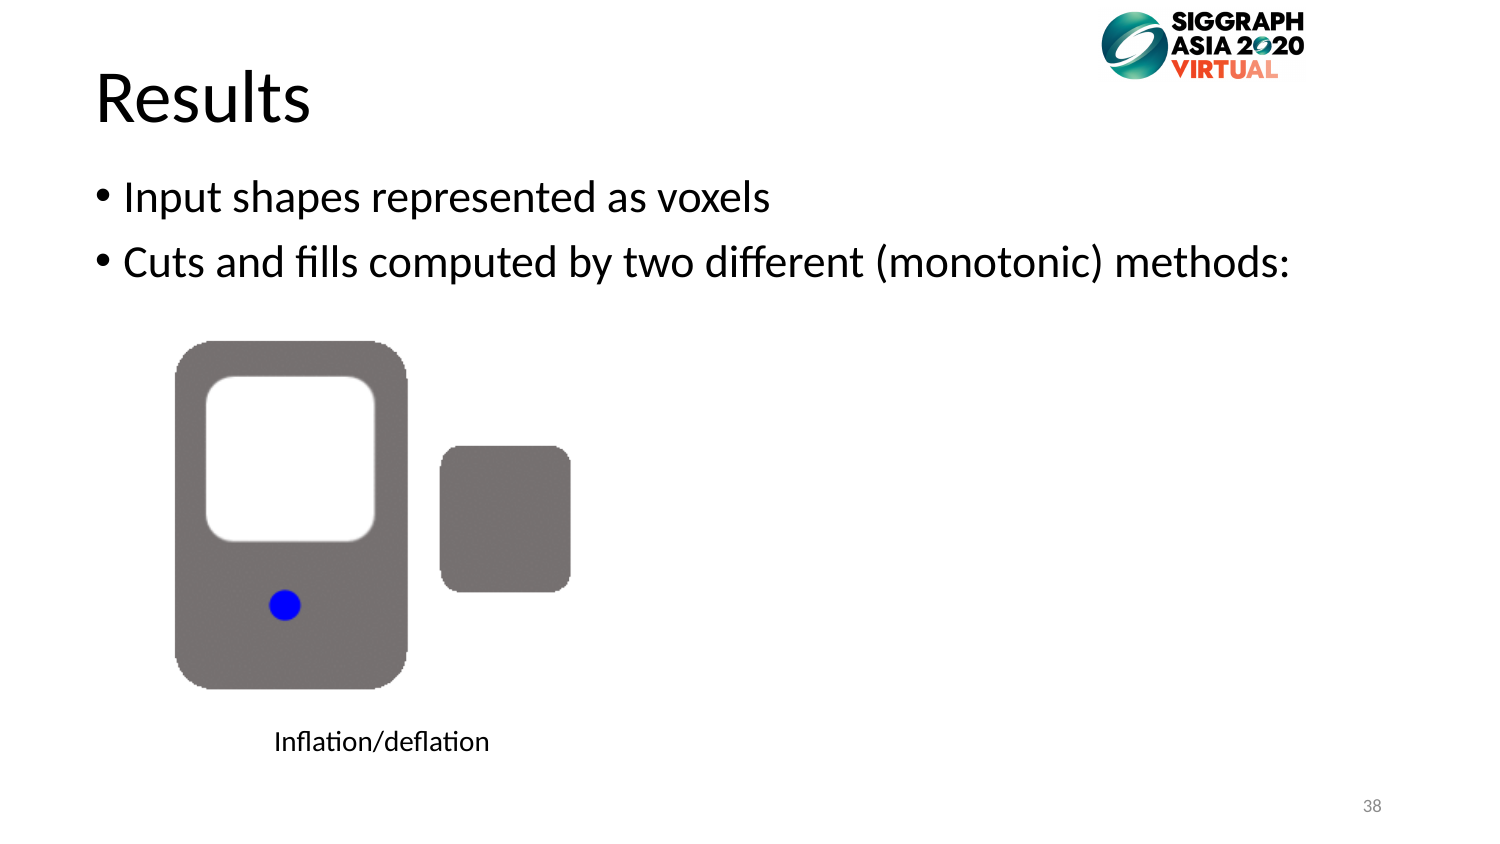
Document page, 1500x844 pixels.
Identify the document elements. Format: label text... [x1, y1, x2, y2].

slide_number 38 [1059, 782, 1397, 827]
text_box Inflation/deflation [259, 715, 505, 765]
title Results [80, 44, 1149, 152]
picture [1098, 7, 1306, 82]
picture [150, 316, 615, 715]
list Input shapes represented as voxels Cuts and fills computed by two different (monotonic) methods: [80, 165, 1453, 667]
